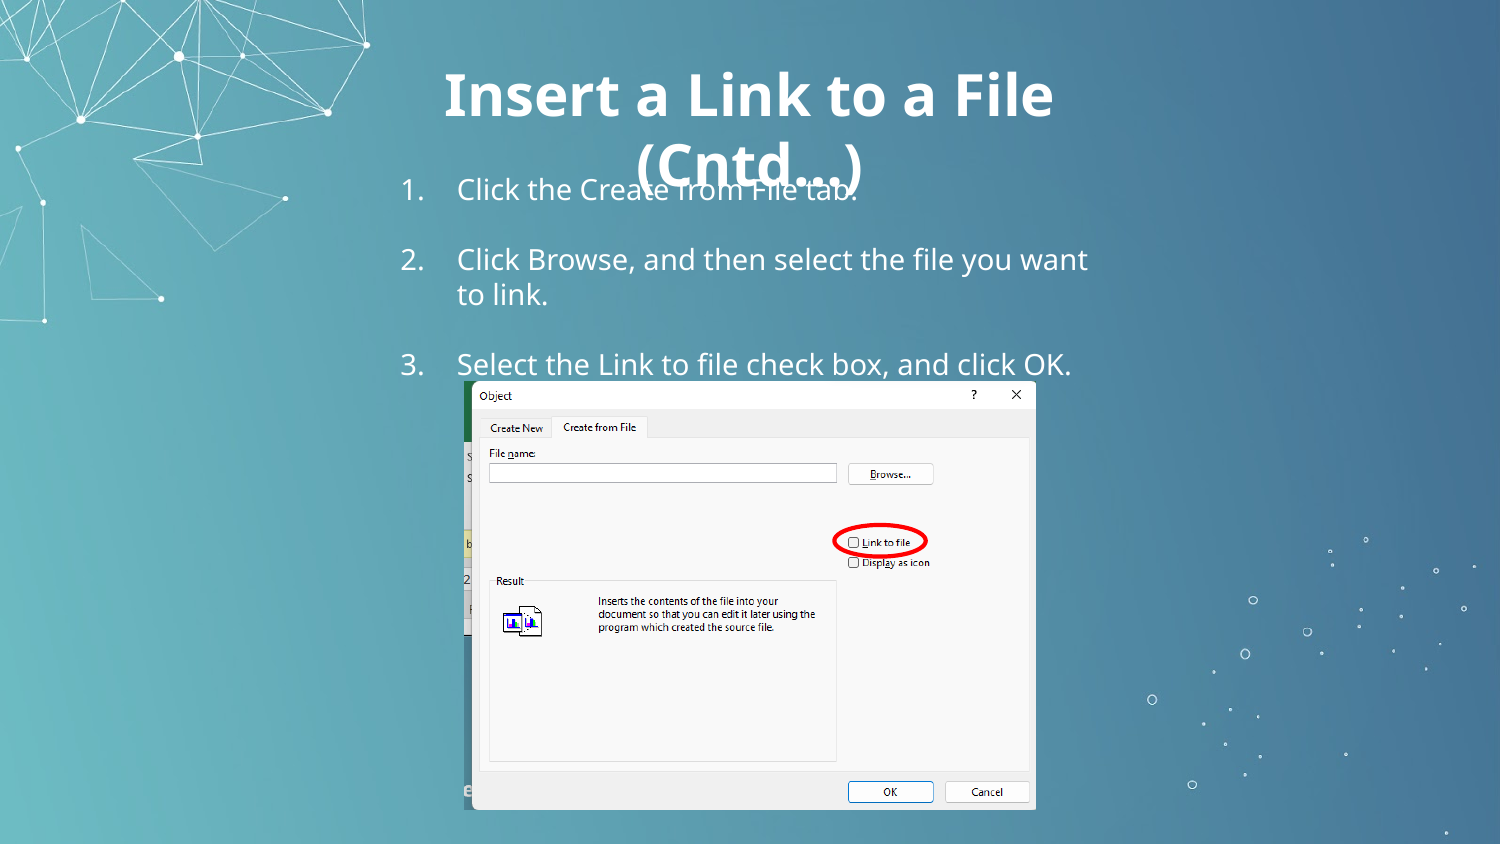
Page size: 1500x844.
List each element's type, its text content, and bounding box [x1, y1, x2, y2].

picture [0, 0, 1500, 844]
title Insert a Link to a File (Cntd…) [322, 42, 1178, 157]
text_box Click the Create from File tab. Click Browse, and then select the file you want to link. Select the Link to file check box, and click OK. [385, 156, 1115, 382]
